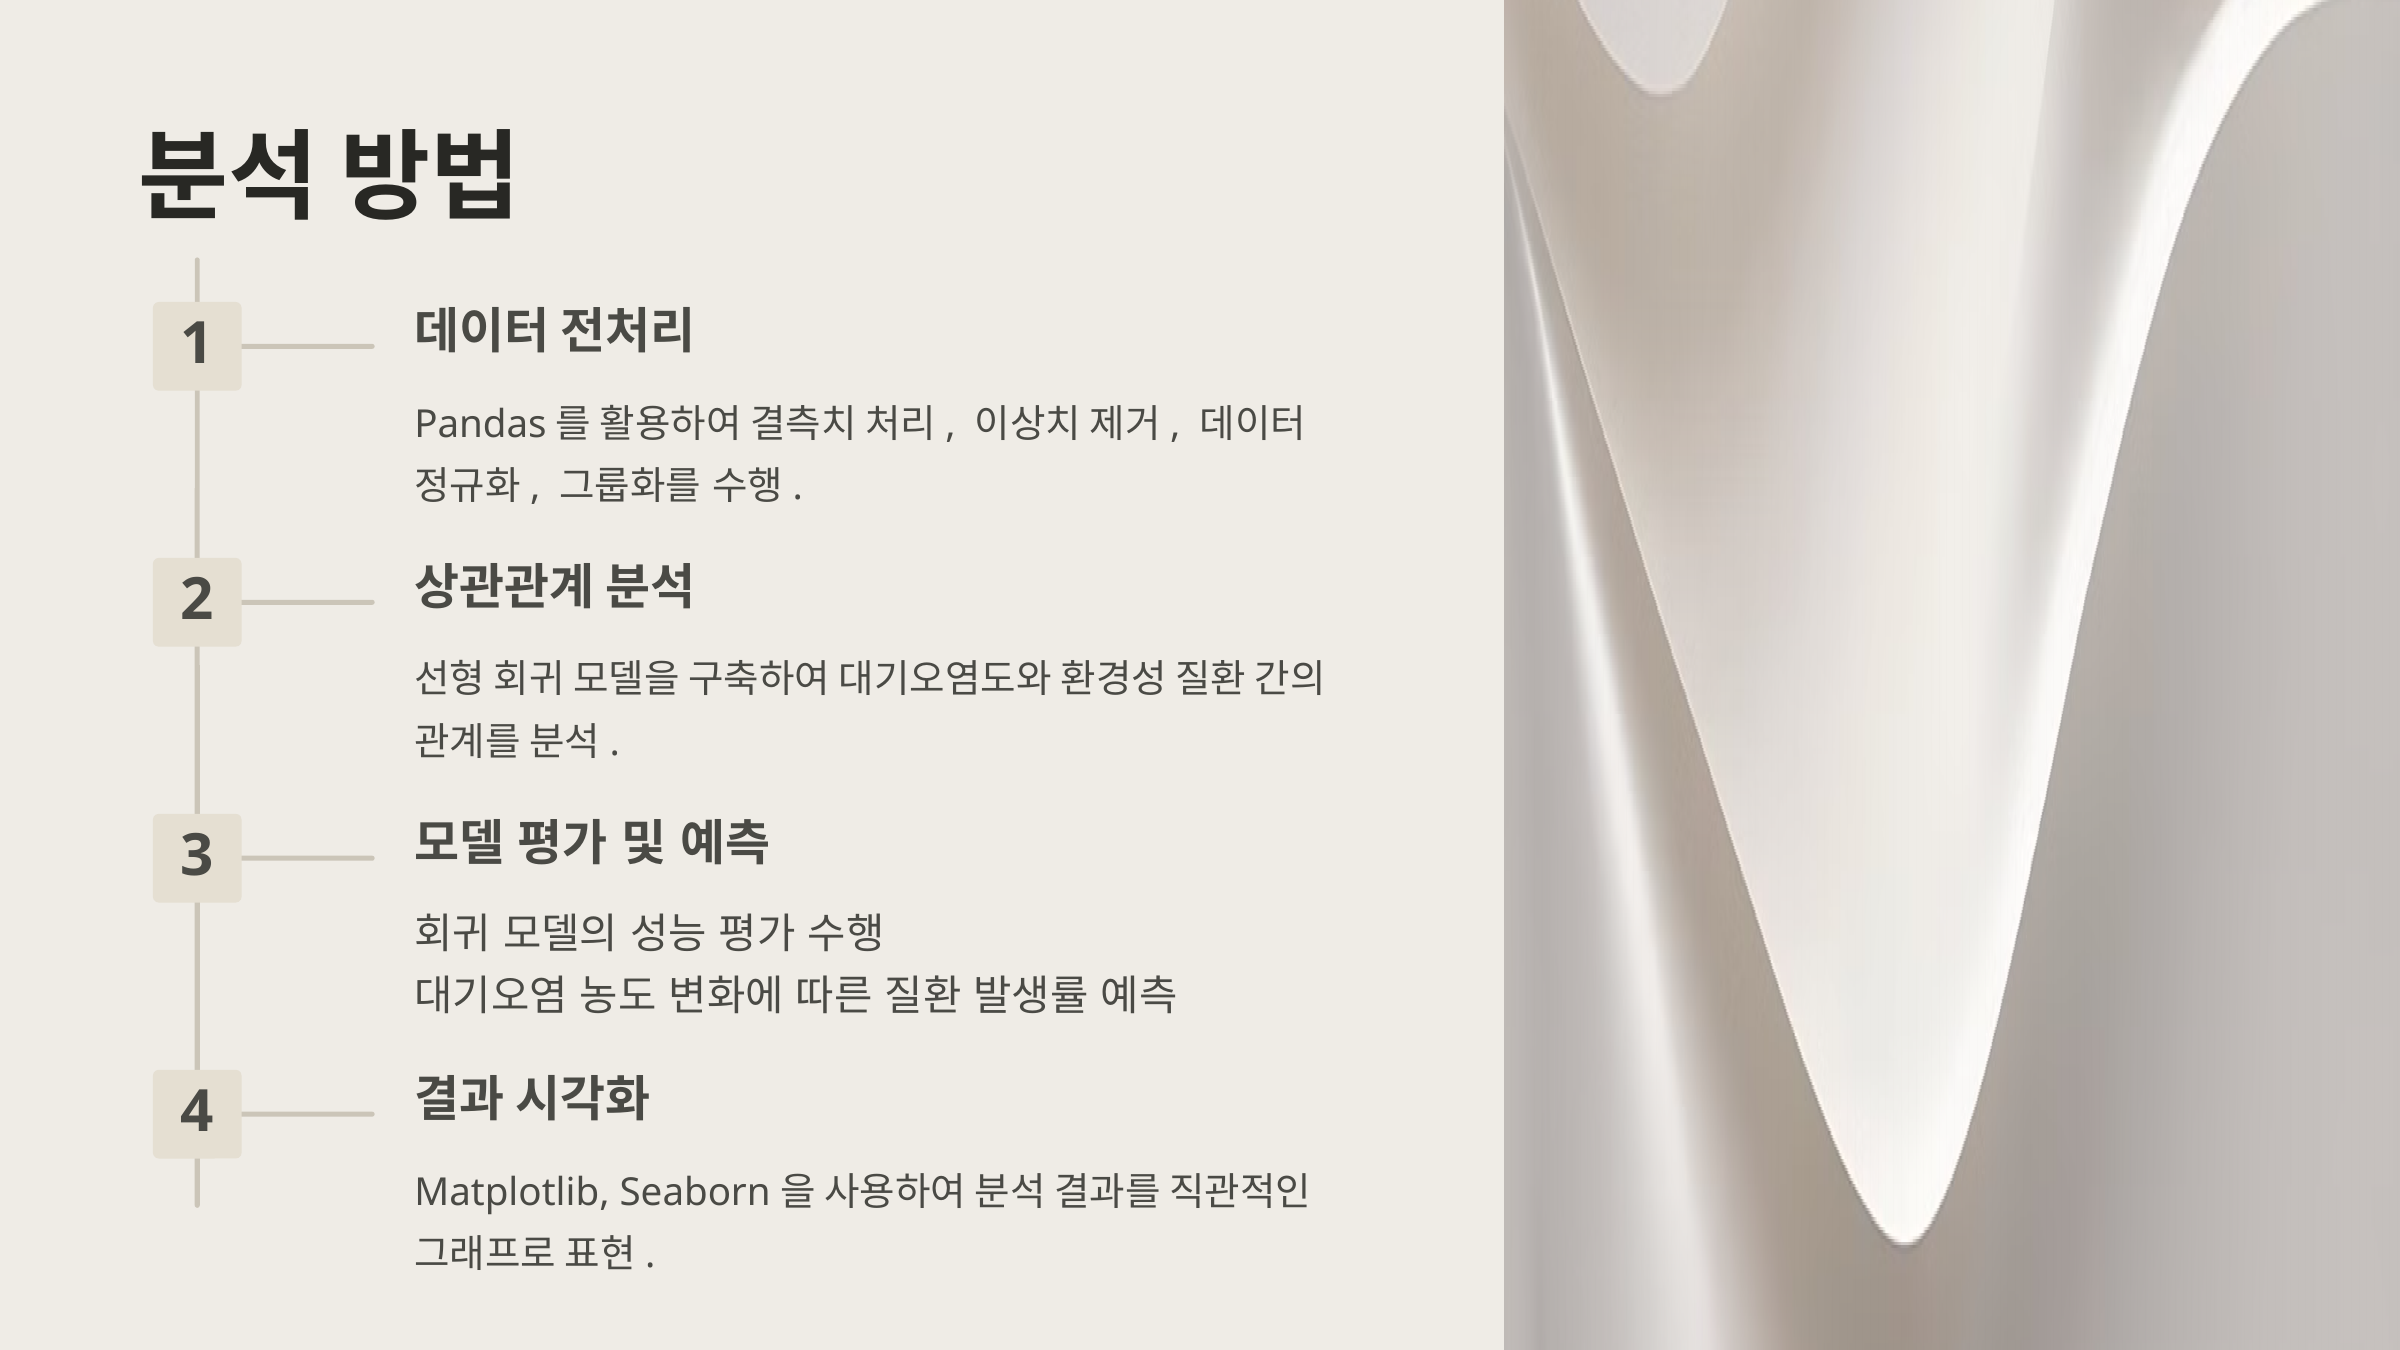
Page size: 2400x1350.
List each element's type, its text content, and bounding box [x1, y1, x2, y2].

text_box [194, 257, 200, 301]
text_box 데이터 전처리 [414, 296, 908, 359]
text_box [194, 647, 200, 813]
text_box 선형 회귀 모델을 구축하여 대기오염도와 환경성 질환 간의 관계를 분석. [414, 638, 1362, 765]
text_box 3 [180, 828, 215, 888]
text_box 분석 방법 [138, 108, 1125, 232]
text_box Pandas를 활용하여 결측치 처리, 이상치 제거, 데이터 정규화, 그룹화를 수행. [414, 382, 1362, 509]
text_box 회귀 모델의 성능 평가 수행 대기오염 농도 변화에 따른 질환 발생률 예측 [414, 894, 1362, 1021]
text_box [152, 557, 242, 647]
text_box [152, 813, 242, 903]
text_box [242, 1111, 375, 1117]
text_box [194, 1159, 200, 1208]
text_box [194, 391, 200, 557]
text_box 모델 평가 및 예측 [414, 808, 908, 871]
text_box [152, 301, 242, 391]
text_box 상관관계 분석 [414, 552, 908, 615]
text_box [242, 599, 375, 605]
text_box [194, 903, 200, 1069]
text_box [242, 343, 375, 349]
text_box 4 [180, 1084, 215, 1144]
text_box [242, 855, 375, 861]
text_box [152, 1069, 242, 1159]
text_box 2 [180, 572, 215, 632]
text_box Matplotlib, Seaborn을 사용하여 분석 결과를 직관적인 그래프로 표현. [414, 1150, 1362, 1277]
picture [1504, 0, 2400, 1350]
text_box 결과 시각화 [414, 1064, 908, 1127]
text_box 1 [180, 316, 215, 376]
